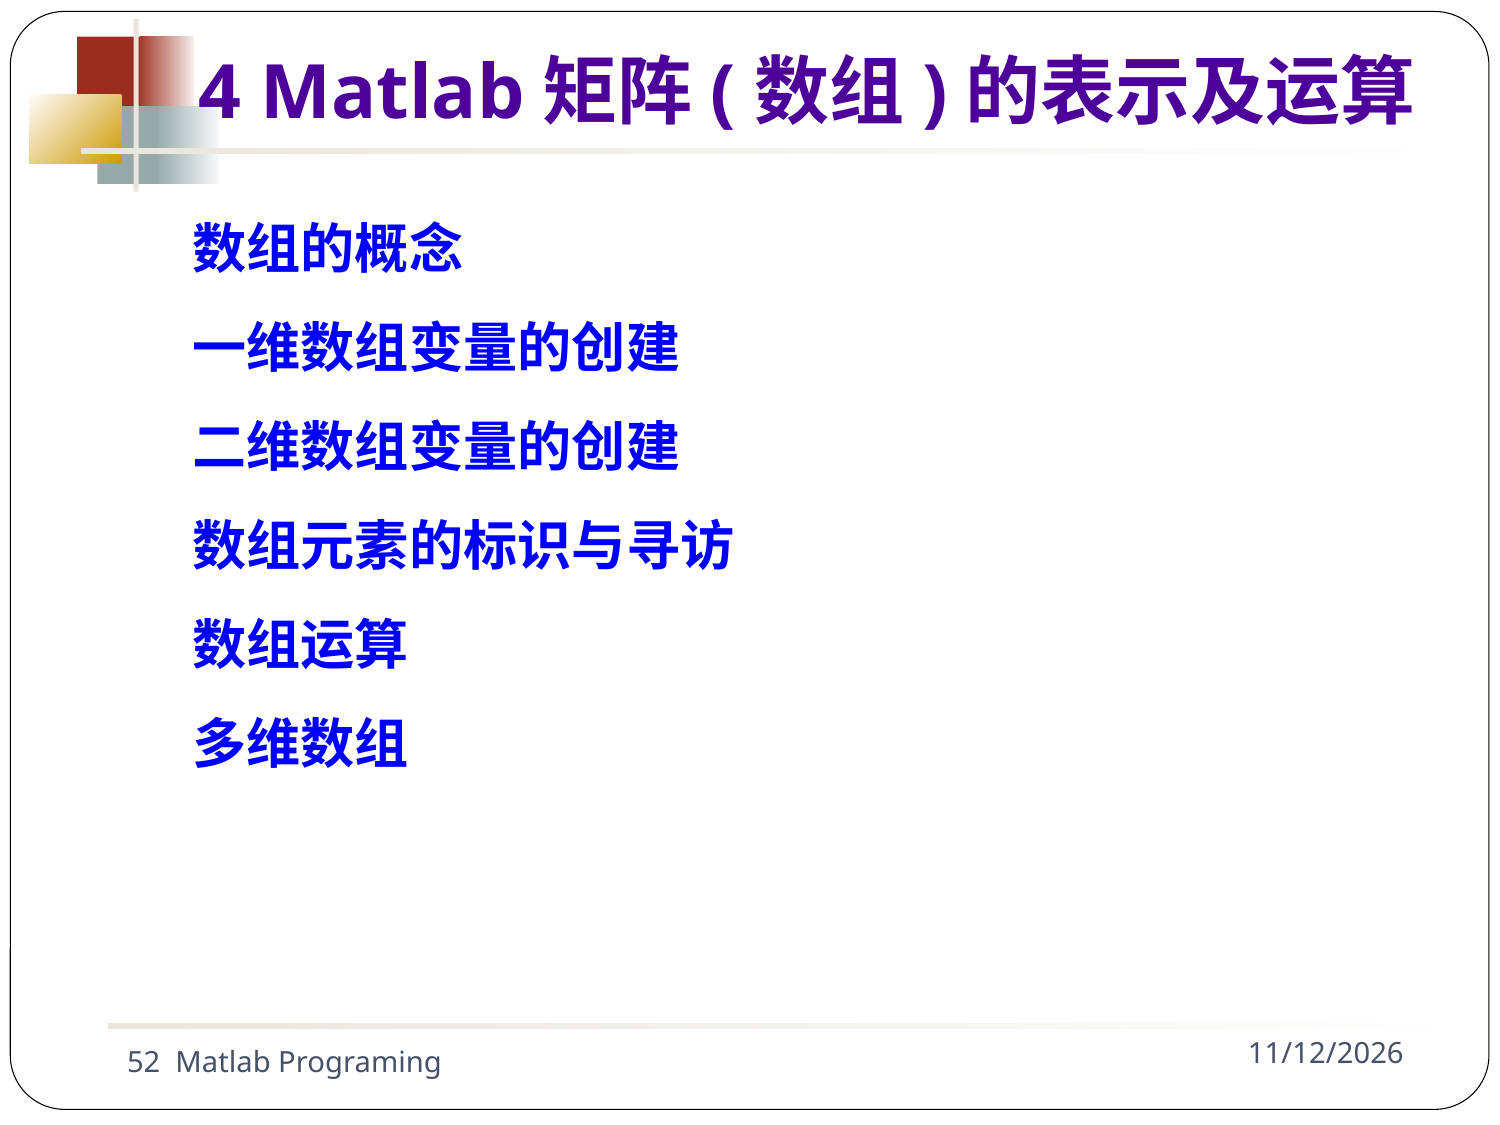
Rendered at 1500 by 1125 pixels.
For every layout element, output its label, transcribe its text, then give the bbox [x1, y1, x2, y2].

text_box 52 Matlab Programing [112, 1023, 763, 1099]
text_box [1012, 1015, 1419, 1094]
title 4 Matlab矩阵(数组)的表示及运算 [182, 42, 1462, 150]
list 数组的概念 一维数组变量的创建 二维数组变量的创建 数组元素的标识与寻访 数组运算 多维数组 [176, 213, 1453, 977]
